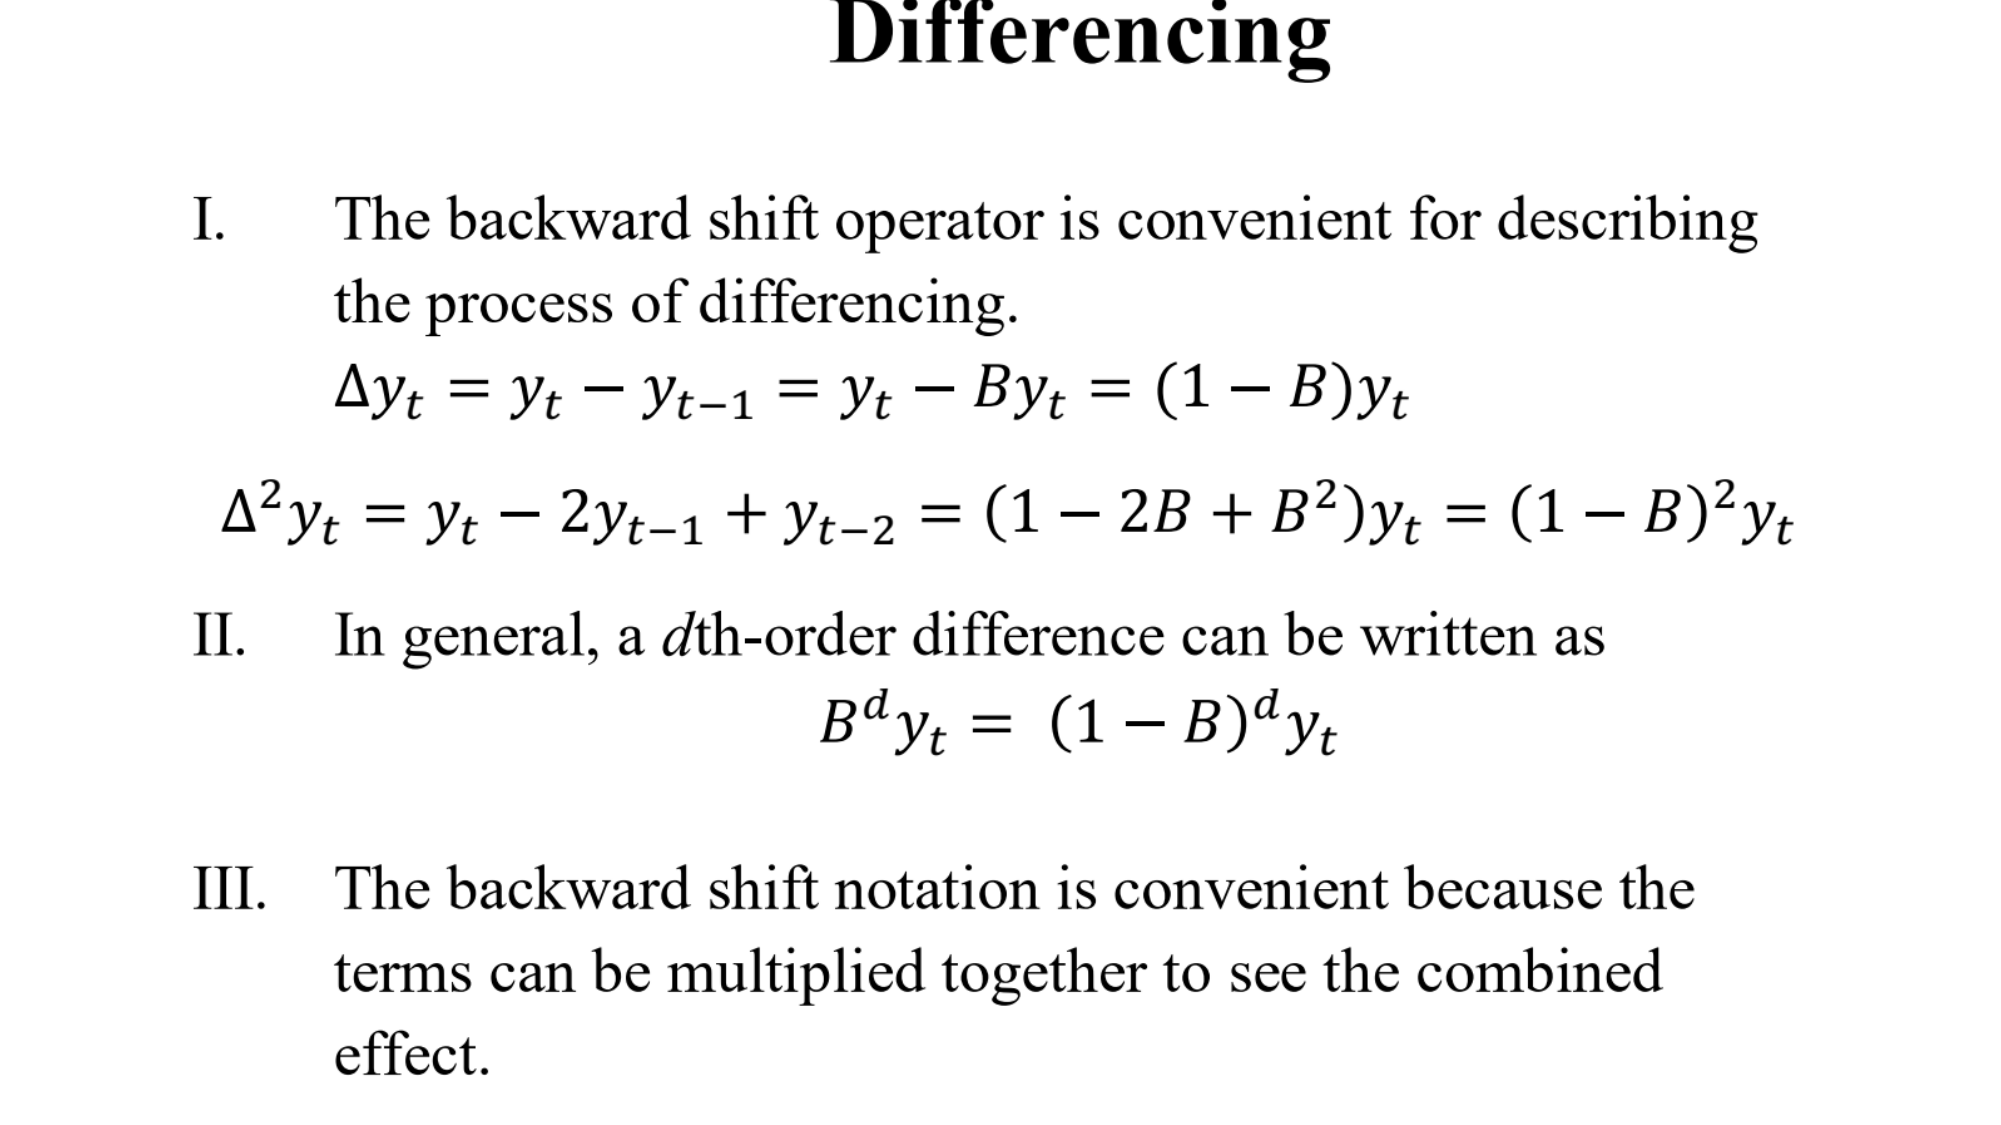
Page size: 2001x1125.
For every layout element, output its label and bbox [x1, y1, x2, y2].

picture [180, 0, 1820, 1125]
